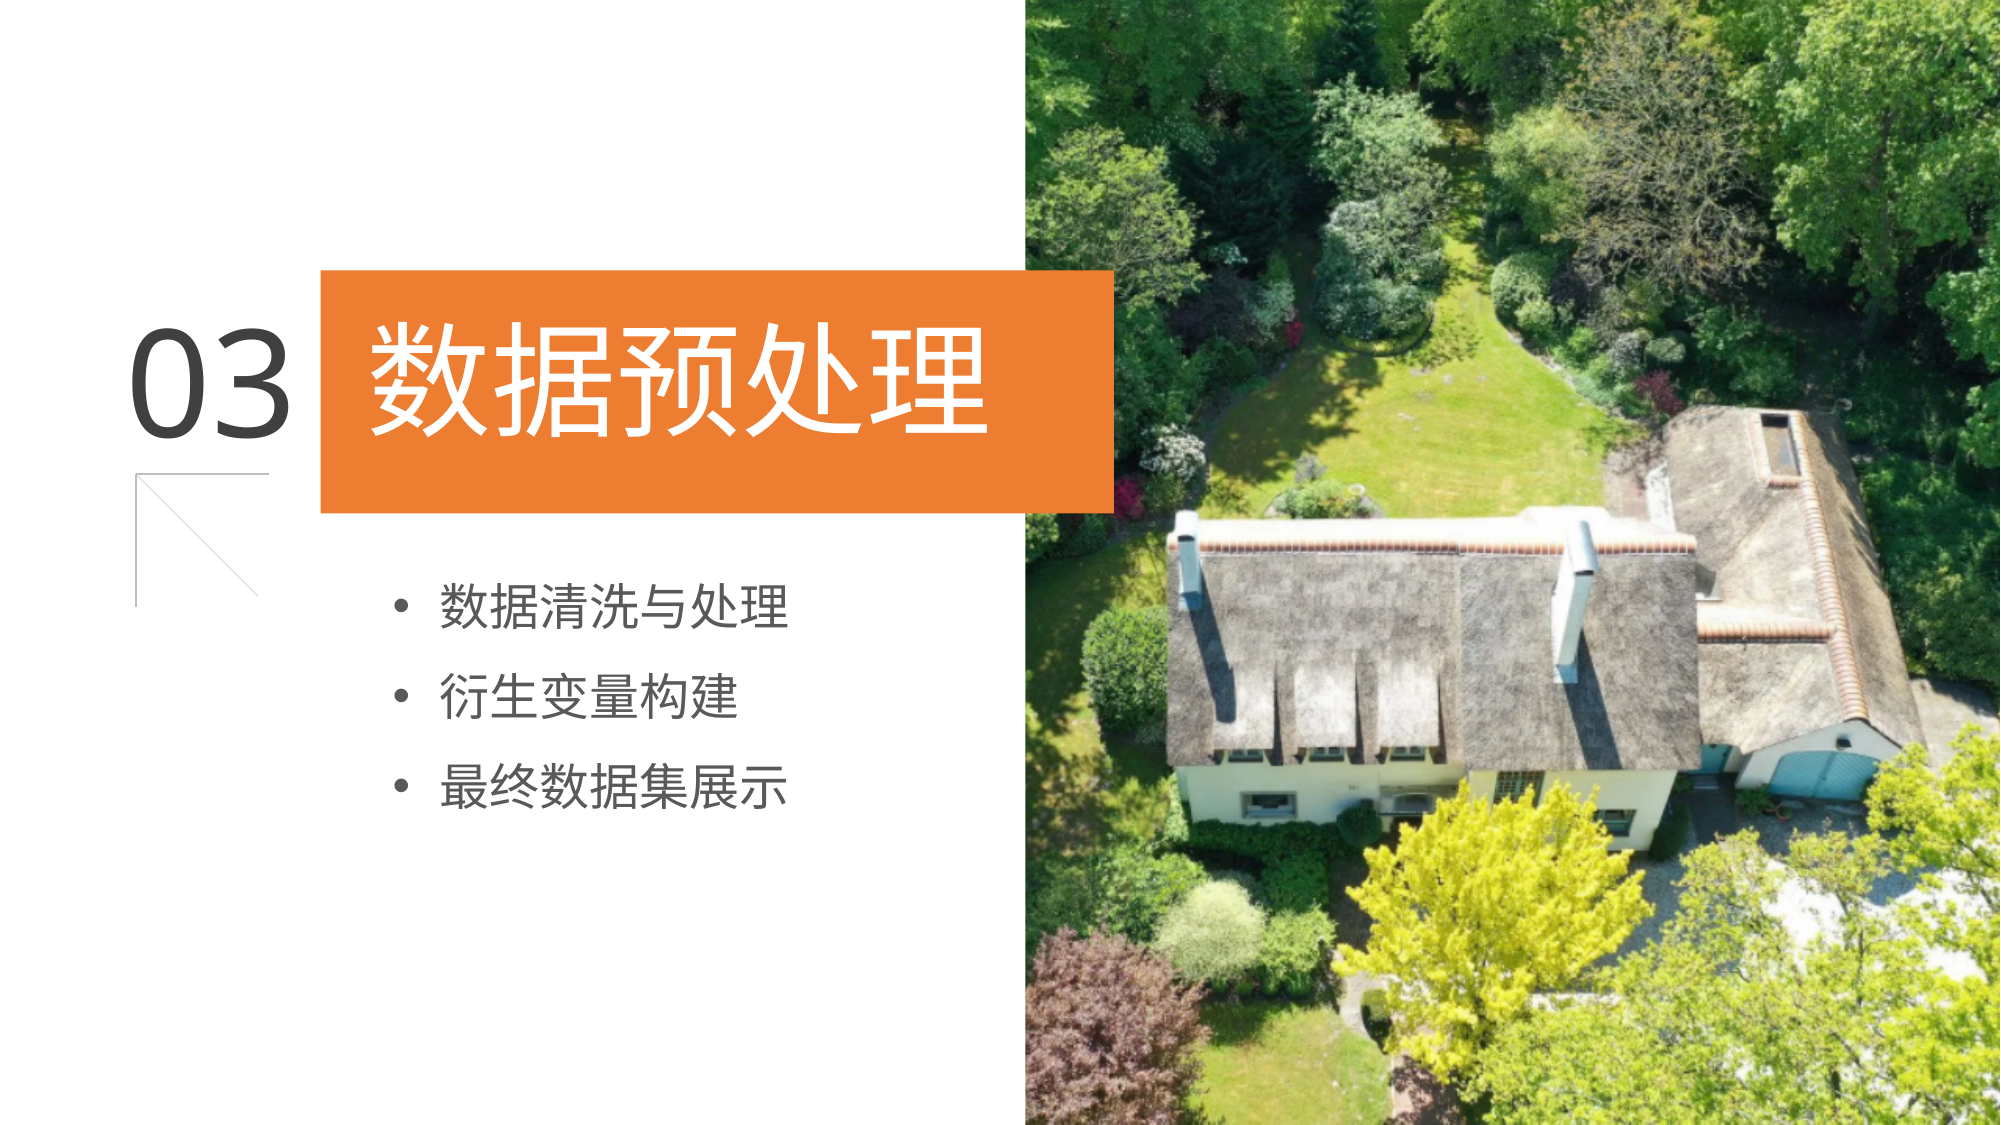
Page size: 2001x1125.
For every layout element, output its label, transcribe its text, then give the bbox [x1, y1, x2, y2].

text_box [320, 269, 1025, 514]
text_box 数据清洗与处理 衍生变量构建 最终数据集展示 [377, 538, 805, 823]
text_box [135, 474, 259, 597]
text_box 03 [111, 280, 313, 475]
picture [1025, 0, 2000, 1125]
text_box 数据预处理 [351, 295, 1007, 460]
